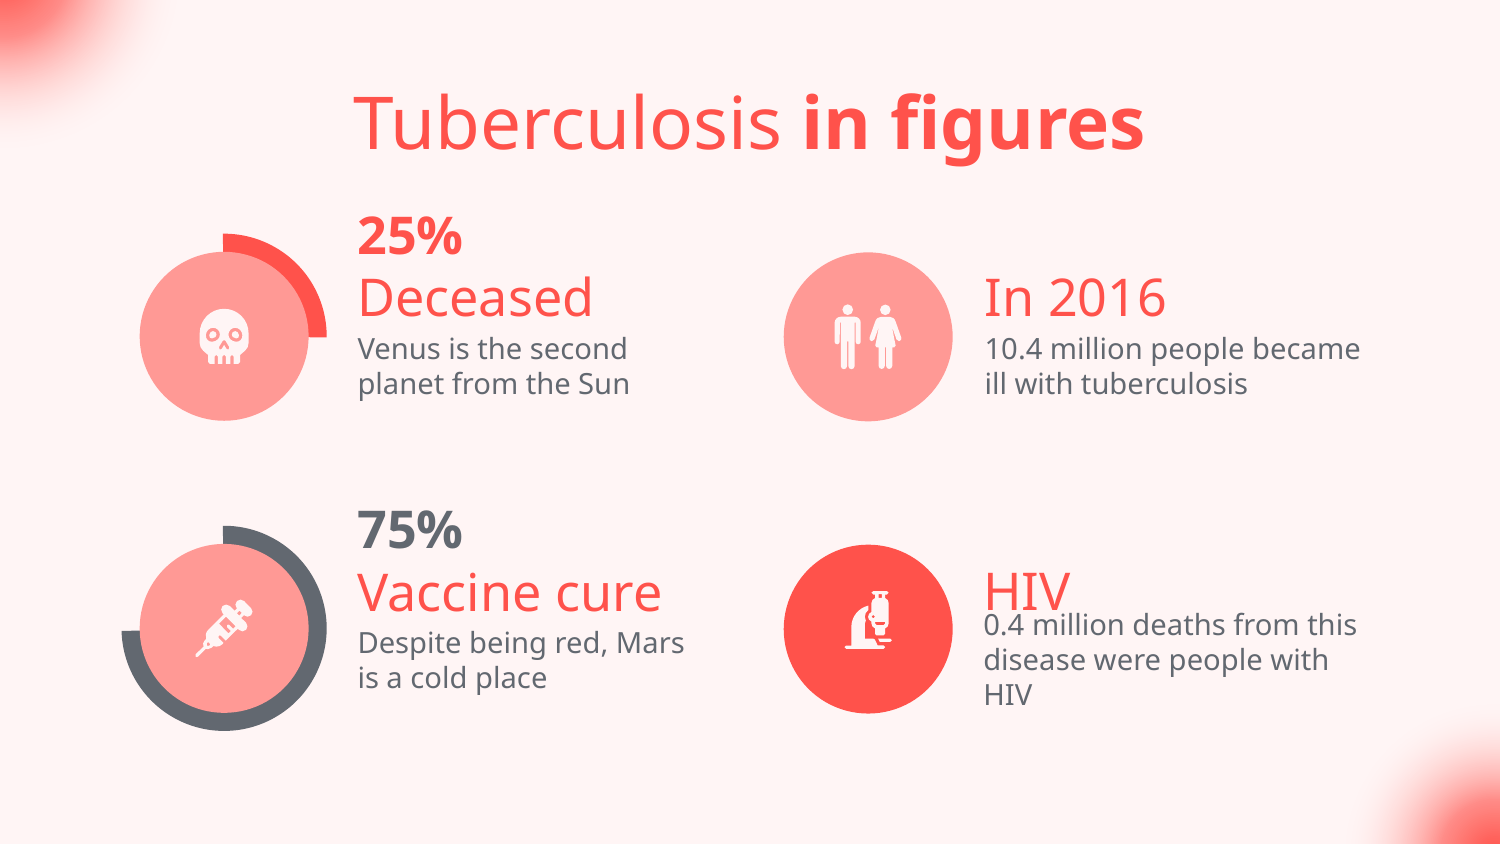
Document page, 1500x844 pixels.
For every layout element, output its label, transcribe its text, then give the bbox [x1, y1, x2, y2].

title Tuberculosis in figures [118, 72, 1382, 167]
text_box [844, 590, 893, 650]
text_box In 2016 [969, 266, 1379, 325]
text_box [195, 599, 253, 658]
text_box Vaccine cure [342, 561, 701, 619]
text_box Venus is the second planet from the Sun [342, 325, 701, 405]
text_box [834, 304, 902, 370]
text_box [121, 525, 327, 731]
text_box 25% [342, 200, 526, 266]
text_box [199, 308, 249, 364]
text_box [139, 251, 309, 421]
text_box [783, 544, 953, 714]
text_box HIV [968, 560, 1378, 619]
text_box 10.4 million people became ill with tuberculosis [969, 325, 1379, 406]
text_box Deceased [342, 266, 701, 325]
text_box Despite being red, Mars is a cold place [342, 619, 701, 700]
text_box 0.4 million deaths from this disease were people with HIV [968, 619, 1378, 699]
text_box [222, 233, 327, 338]
text_box [783, 252, 953, 422]
text_box 75% [342, 495, 526, 561]
text_box [139, 543, 309, 713]
